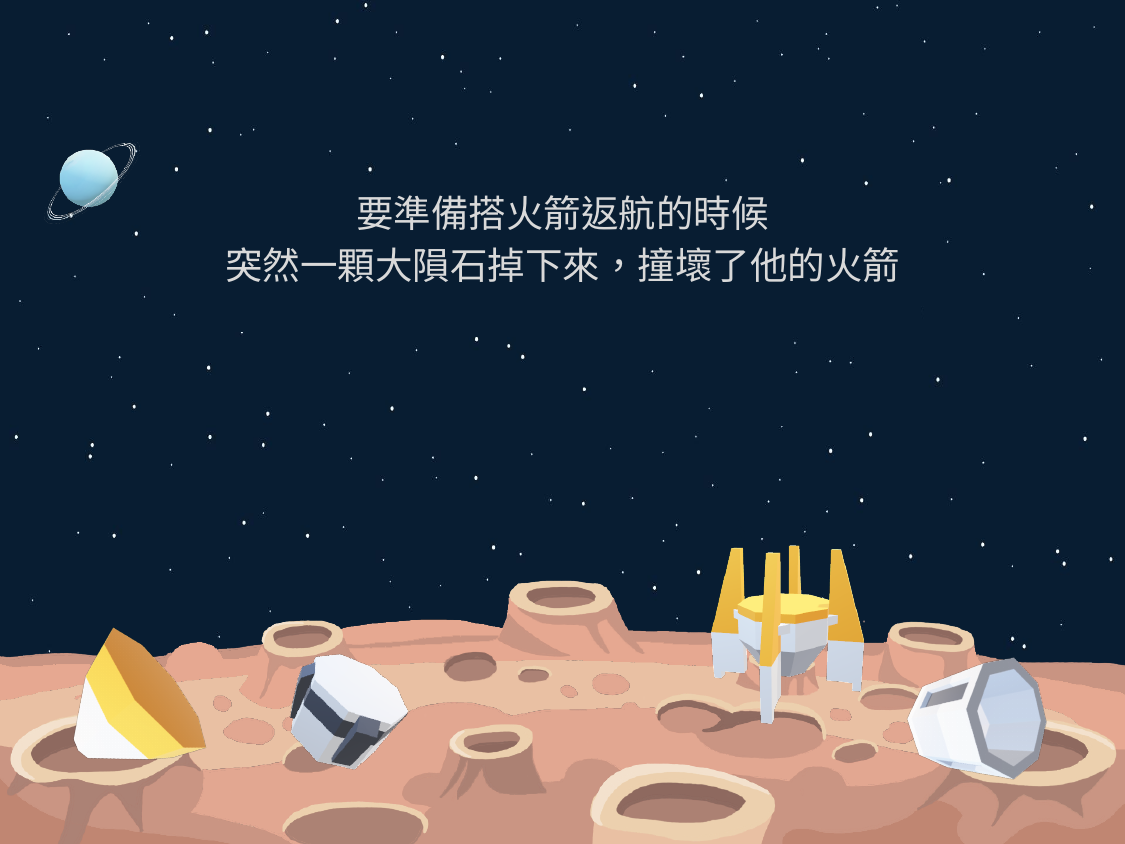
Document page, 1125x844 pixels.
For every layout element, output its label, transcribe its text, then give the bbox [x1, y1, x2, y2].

picture [0, 0, 1125, 844]
text_box 要準備搭火箭返航的時候 突然一顆大隕石掉下來，撞壞了他的火箭 [203, 187, 922, 332]
